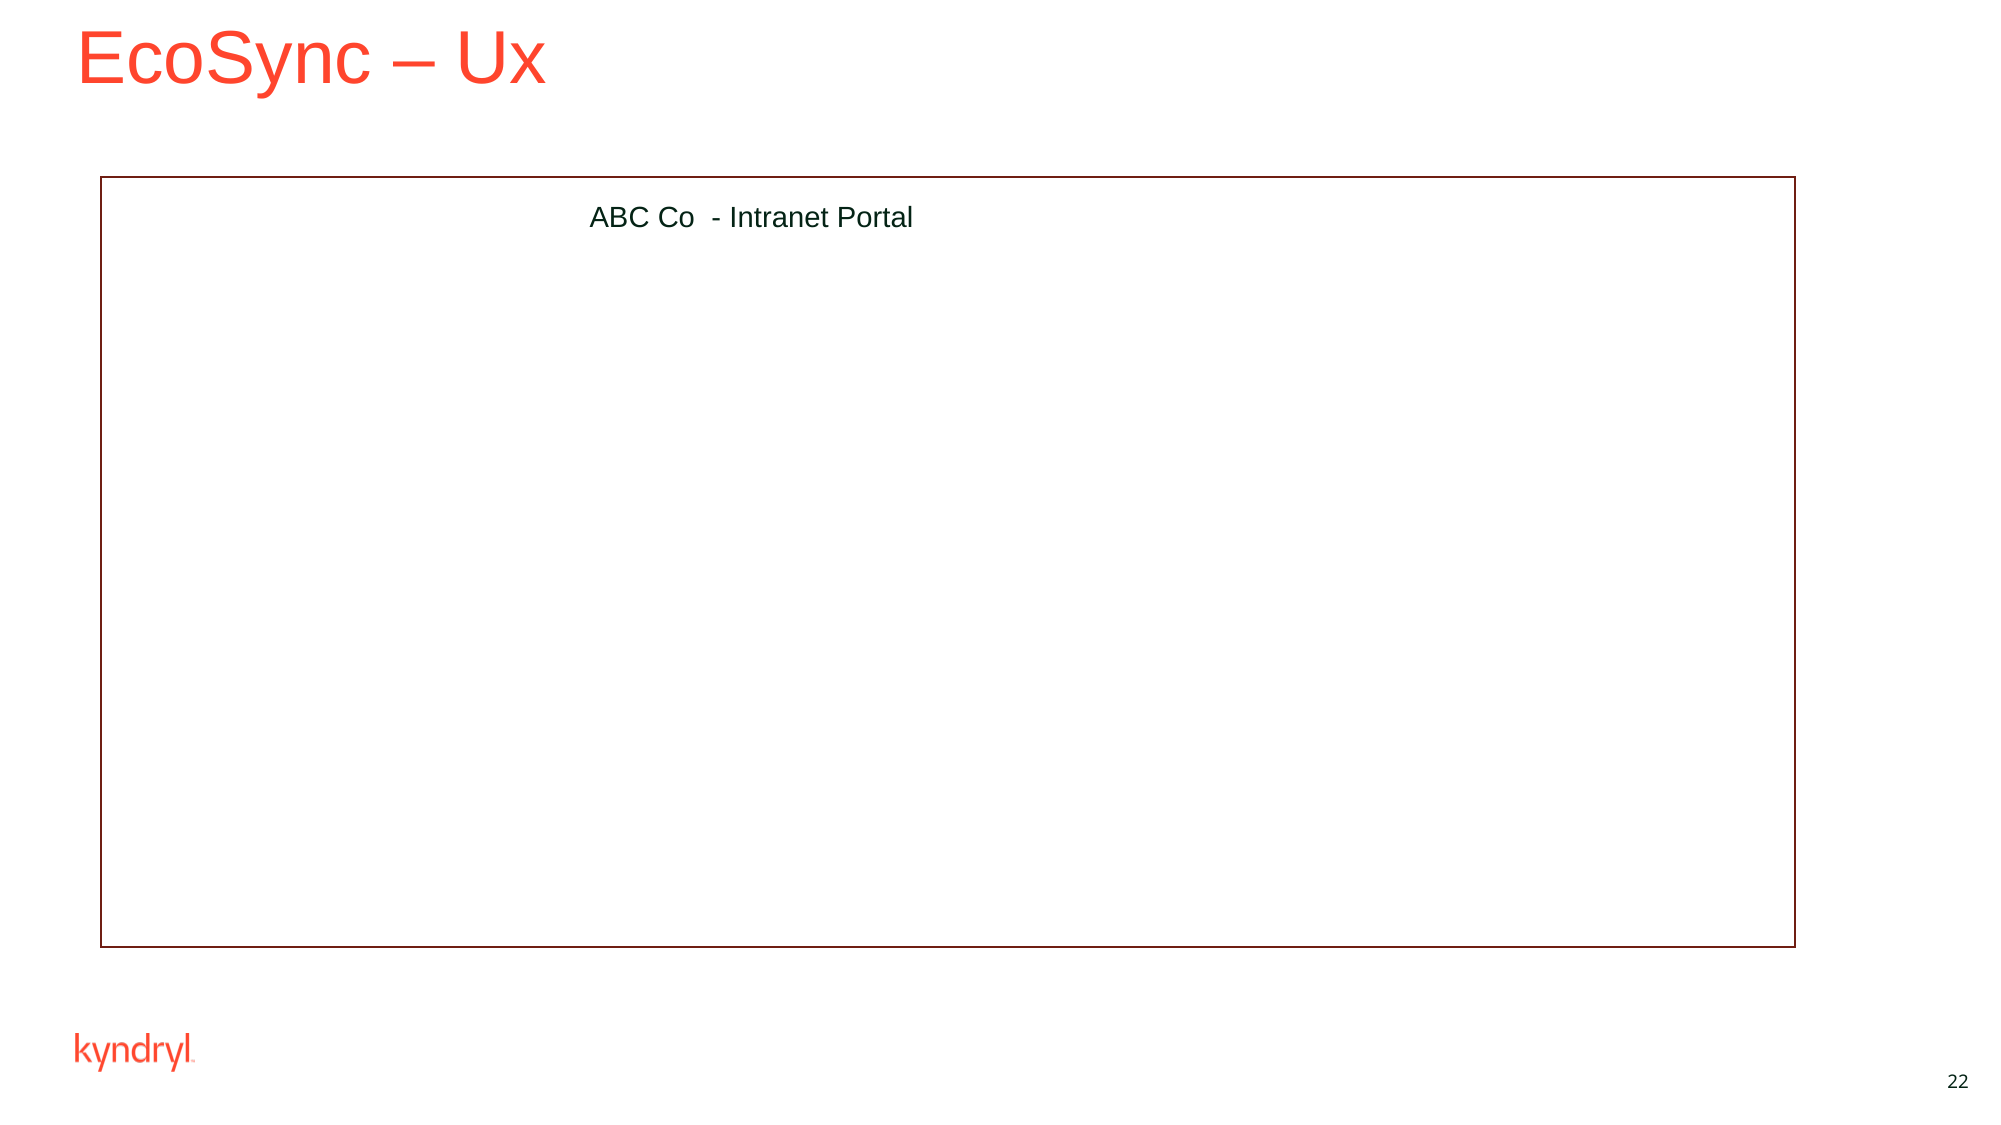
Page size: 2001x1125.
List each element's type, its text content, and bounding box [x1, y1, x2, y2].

list EcoSync – Ux [76, 12, 944, 95]
text_box ABC Co - Intranet Portal [429, 198, 1083, 234]
text_box 22 [1518, 1071, 1969, 1093]
text_box [100, 176, 1796, 948]
picture [75, 1033, 195, 1072]
